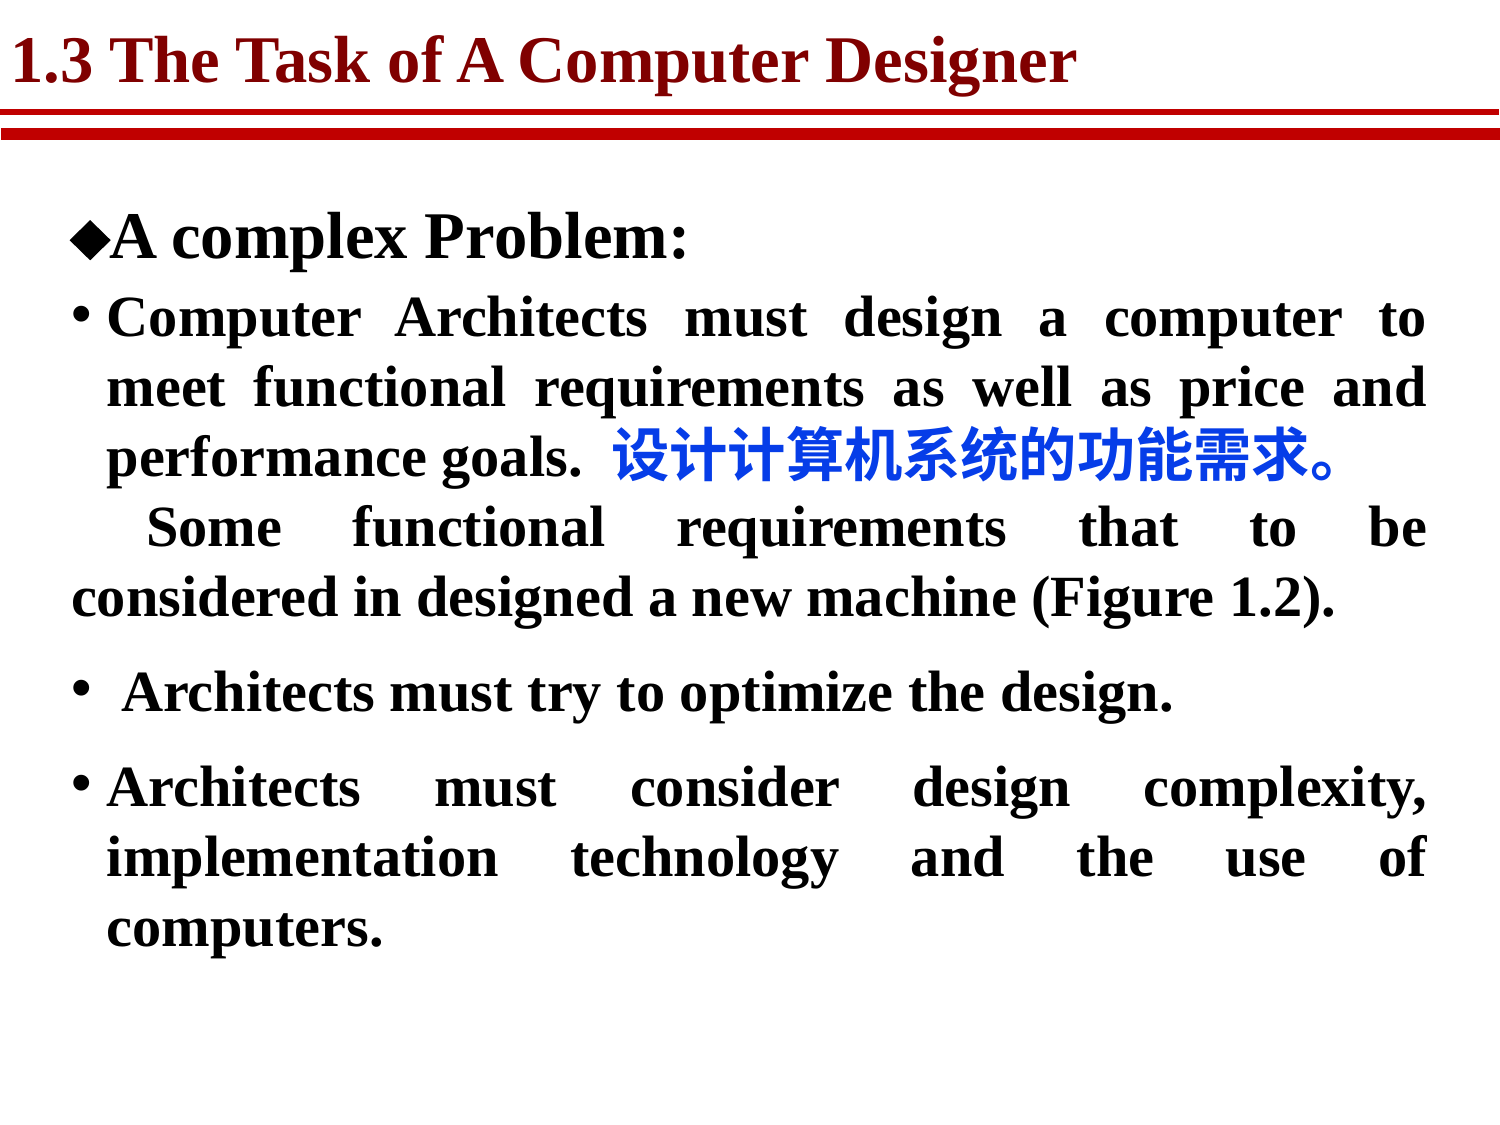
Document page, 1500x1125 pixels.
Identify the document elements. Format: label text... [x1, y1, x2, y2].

title 1.3 The Task of A Computer Designer [0, 23, 1411, 102]
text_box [0, 111, 1500, 135]
text_box A complex Problem: Computer Architects must design a computer to meet functional requirements as well as price and performance goals. 设计计算机系统的功能需求。 Some functional requirements that to be considered in designed a new machine (Figure 1.2). Architects must try to optimize the design. Architects must consider design complexity, implementation technology and the use of computers. [56, 184, 1443, 1067]
